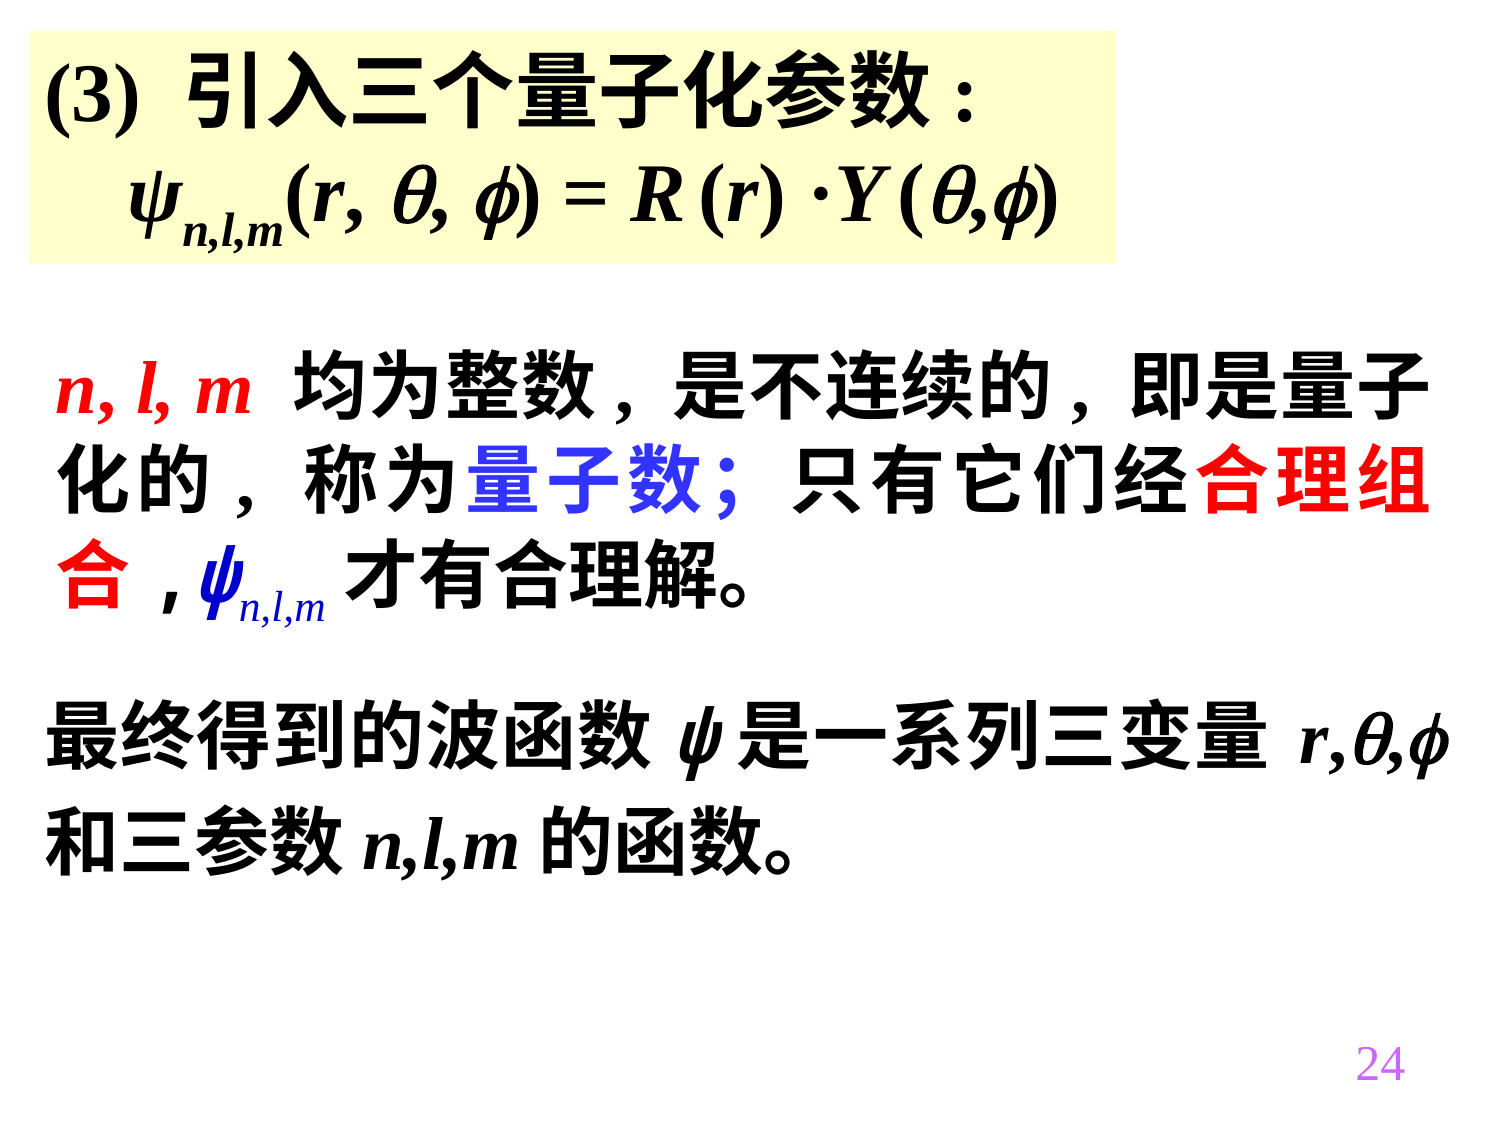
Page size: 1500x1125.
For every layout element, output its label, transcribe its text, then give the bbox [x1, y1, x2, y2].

text_box n, l, m 均为整数, 是不连续的, 即是量子化的, 称为量子数；只有它们经合理组合,ψn,l,m才有合理解。 [41, 326, 1447, 638]
text_box 最终得到的波函数ψ是一系列三变量 r,, 和三参数n,l,m的函数。 [29, 680, 1459, 892]
text_box (3) 引入三个量子化参数: ψn,l,m(r, , ) = R (r) ·Y (,) [29, 30, 1117, 264]
